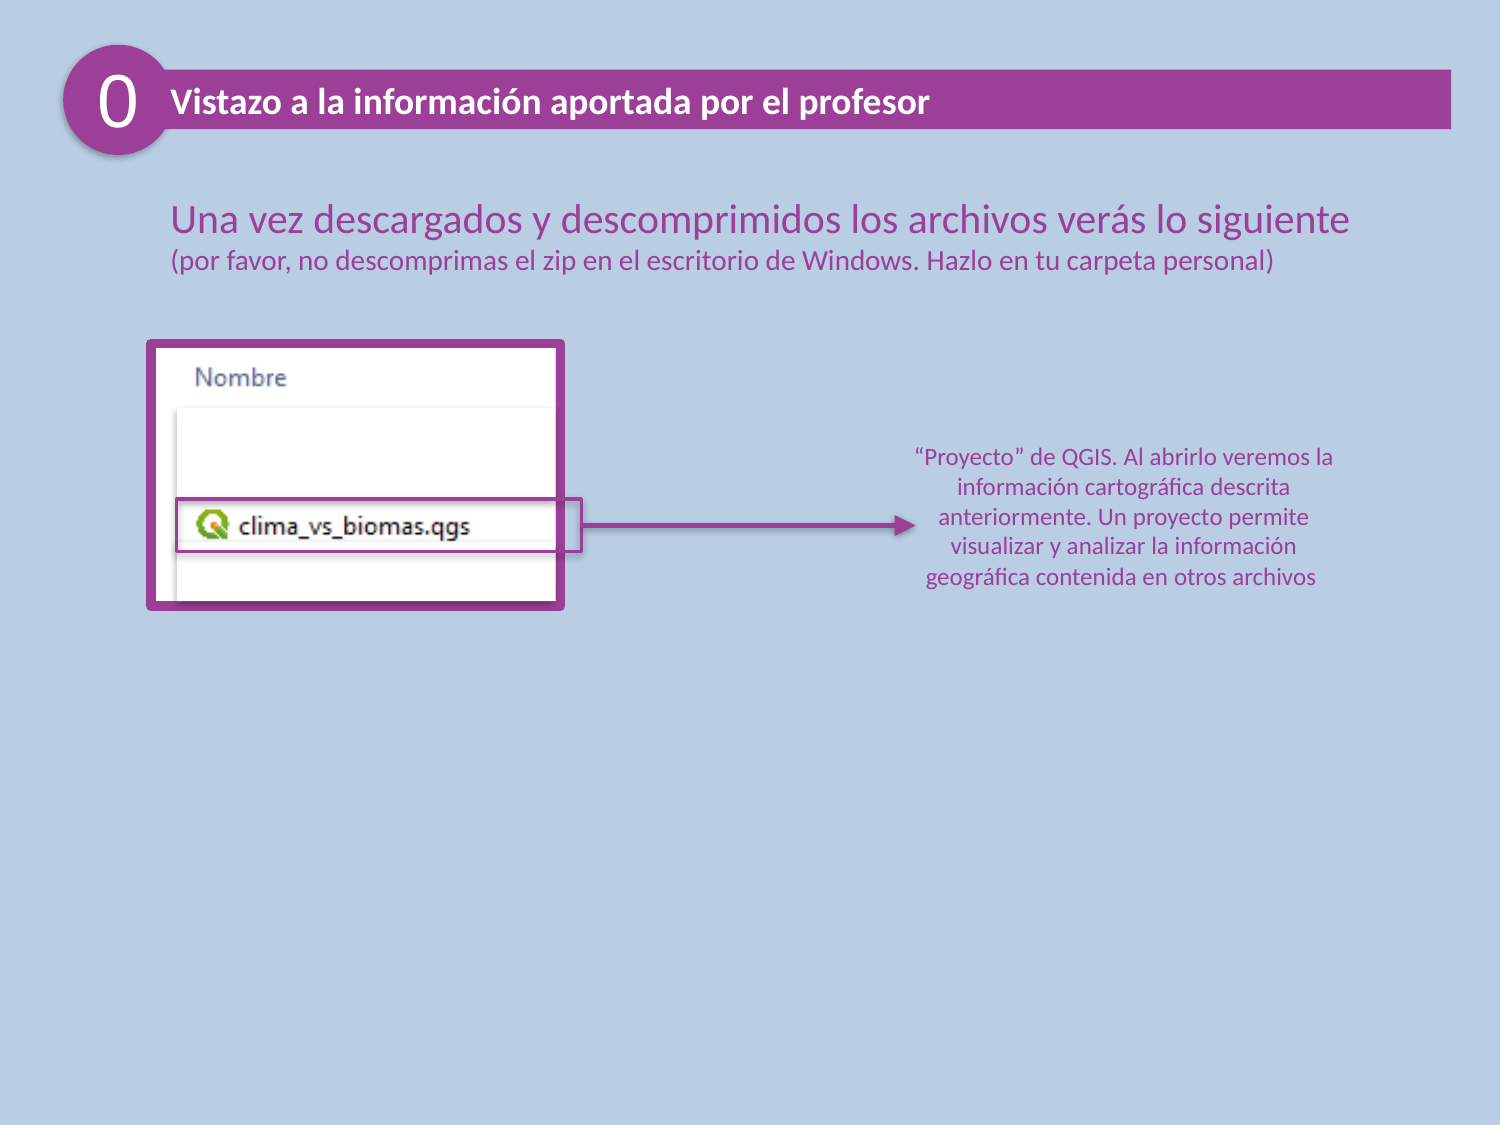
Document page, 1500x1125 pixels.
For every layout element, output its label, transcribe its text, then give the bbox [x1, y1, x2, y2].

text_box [155, 347, 556, 602]
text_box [176, 432, 1359, 600]
text_box Una vez descargados y descomprimidos los archivos verás lo siguiente (por favor, no descomprimas el zip en el escritorio de Windows. Hazlo en tu carpeta personal) [155, 184, 1452, 284]
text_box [62, 44, 174, 156]
text_box Vistazo a la información aportada por el profesor [178, 69, 1452, 130]
